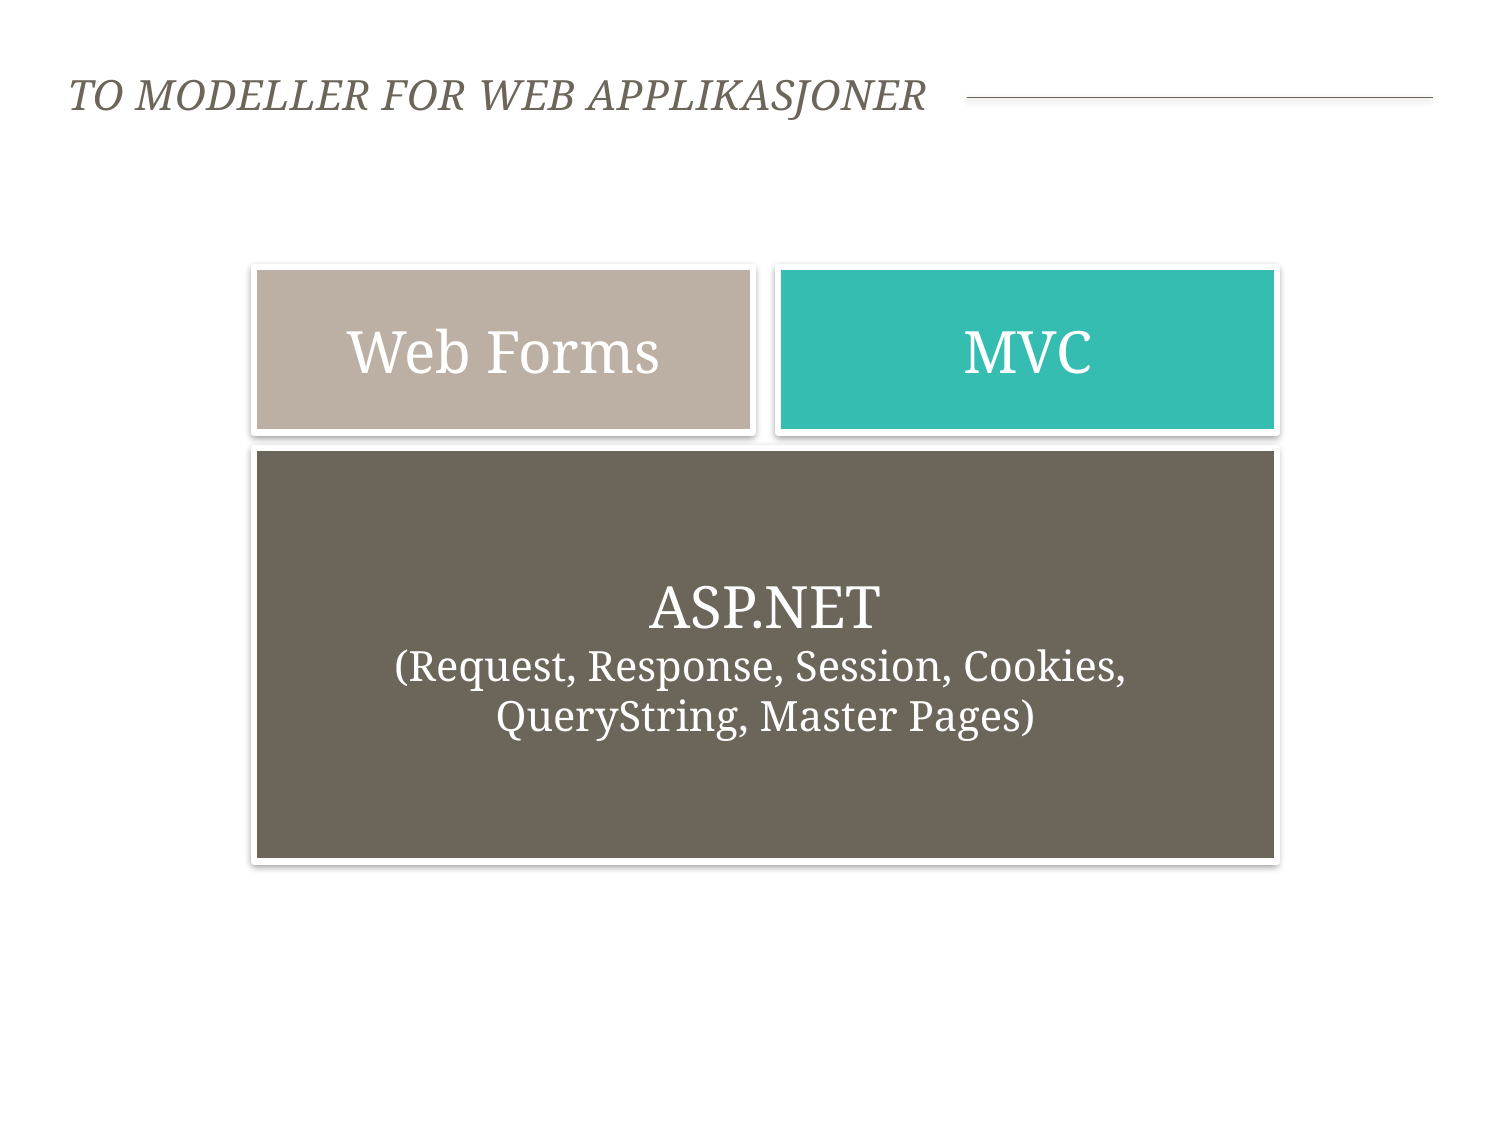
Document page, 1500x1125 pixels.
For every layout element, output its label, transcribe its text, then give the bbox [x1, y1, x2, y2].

text_box ASP.NET (Request, Response, Session, Cookies, QueryString, Master Pages) [251, 445, 1280, 865]
text_box Web Forms [251, 264, 756, 436]
title To modeller for web applikasjoner [52, 68, 967, 120]
text_box MVC [775, 264, 1280, 436]
